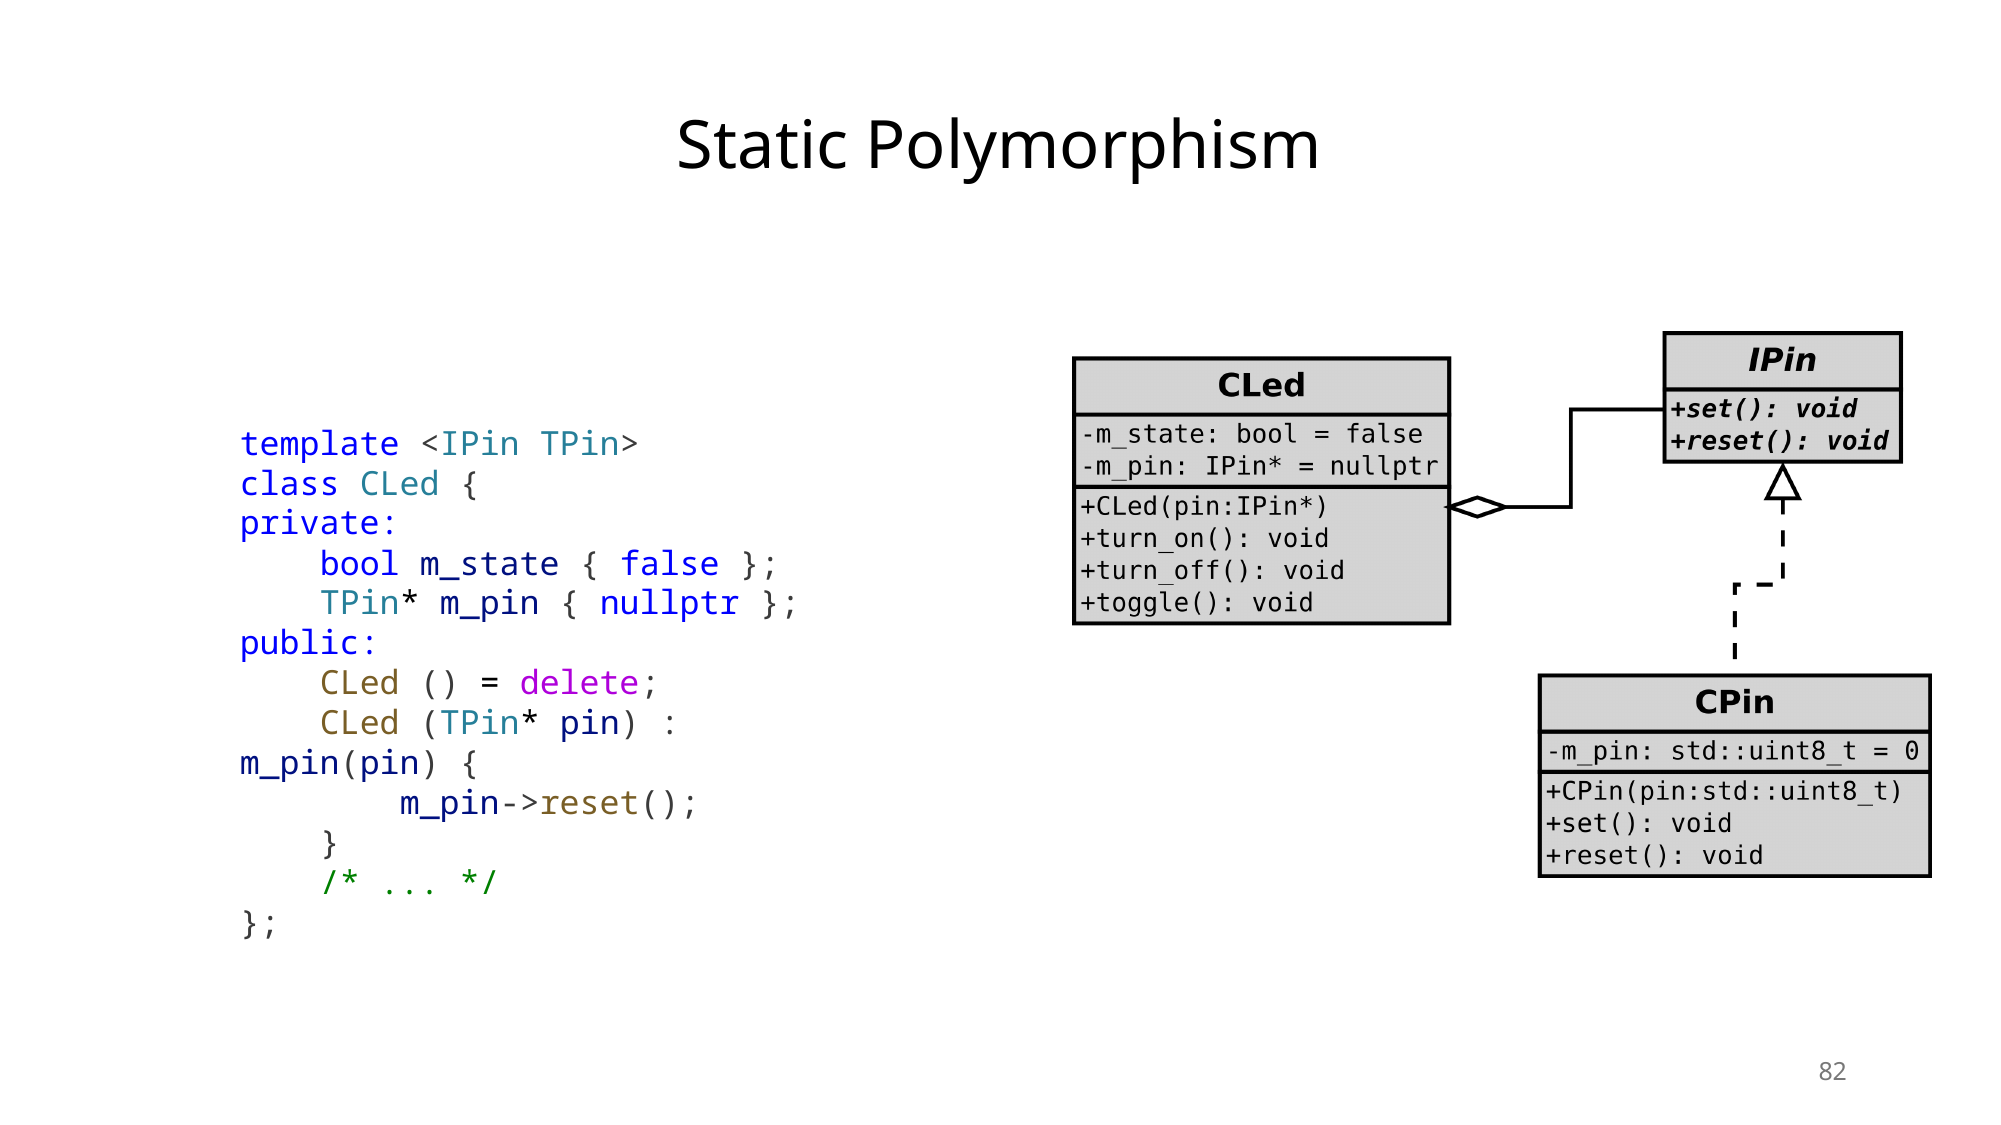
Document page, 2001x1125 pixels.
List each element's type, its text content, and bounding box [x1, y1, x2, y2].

text_box template <IPin TPin> class CLed { private: bool m_state { false }; TPin* m_pin { nullptr }; public: CLed () = delete; CLed (TPin* pin) : m_pin(pin) { m_pin->reset(); } /* ... */ }; [225, 414, 894, 828]
picture [1072, 331, 1932, 878]
text_box Static Polymorphism [317, 103, 1683, 270]
slide_number 82 [1412, 1042, 1862, 1102]
